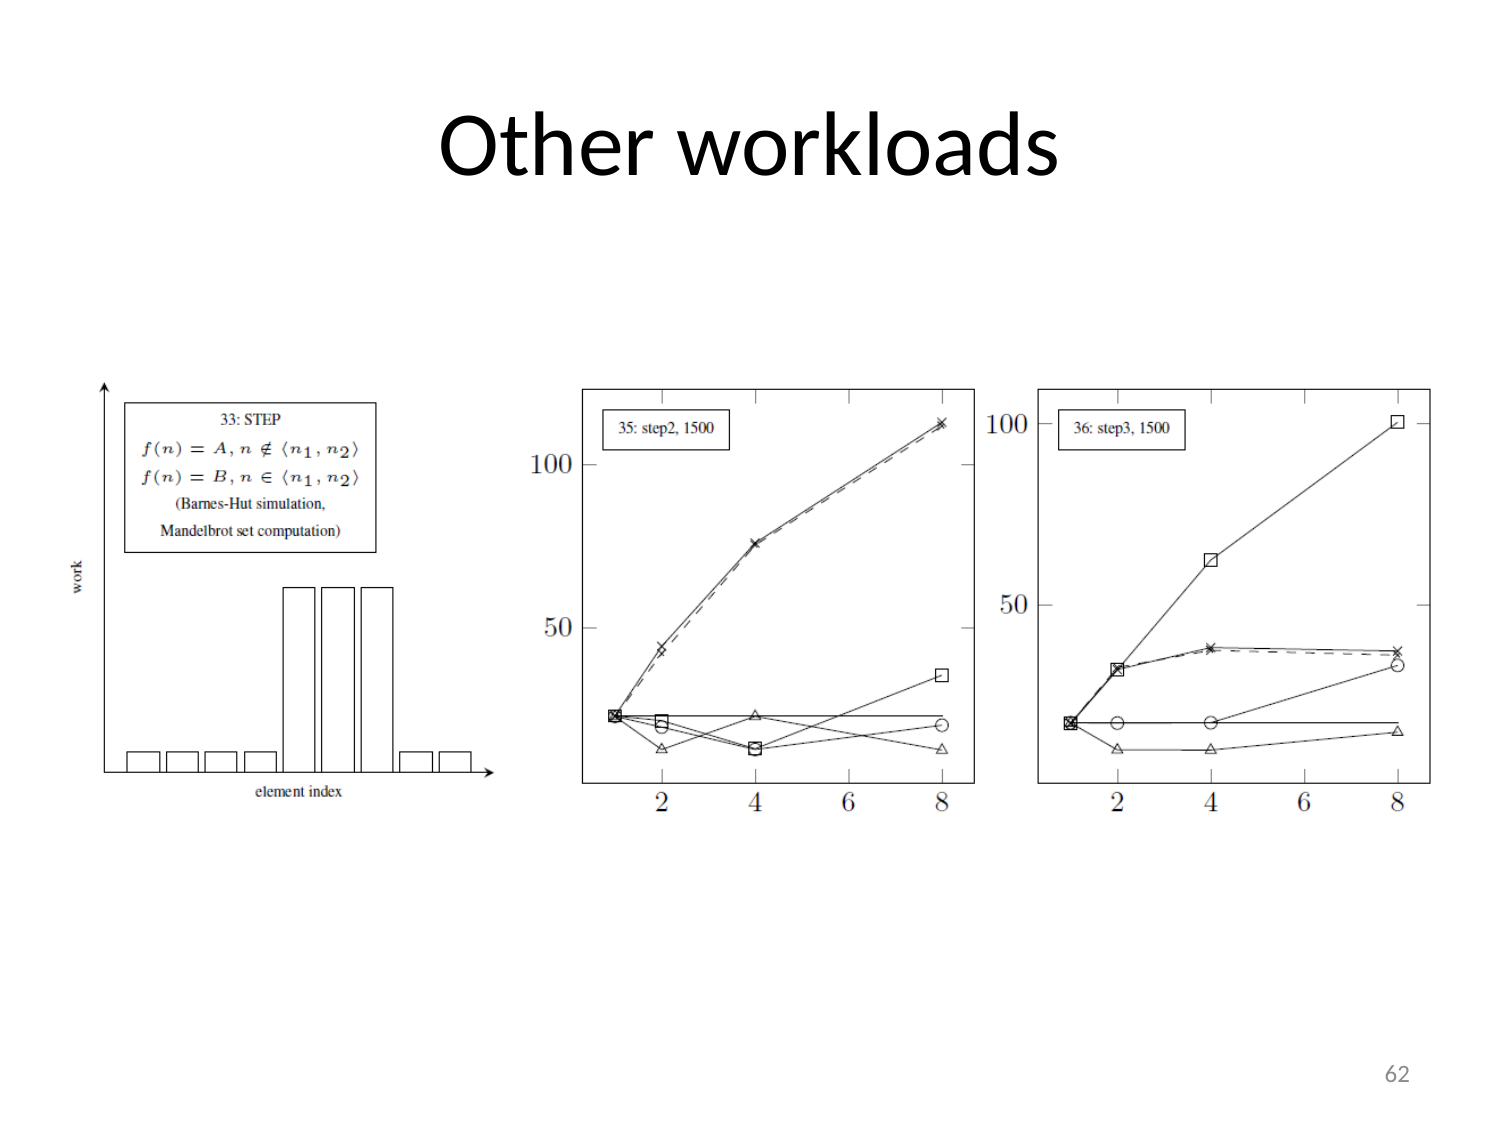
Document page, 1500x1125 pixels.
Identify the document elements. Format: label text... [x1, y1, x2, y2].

picture [524, 374, 1451, 826]
title Other workloads [37, 45, 1463, 233]
picture [62, 374, 501, 799]
slide_number 62 [1074, 1042, 1425, 1103]
